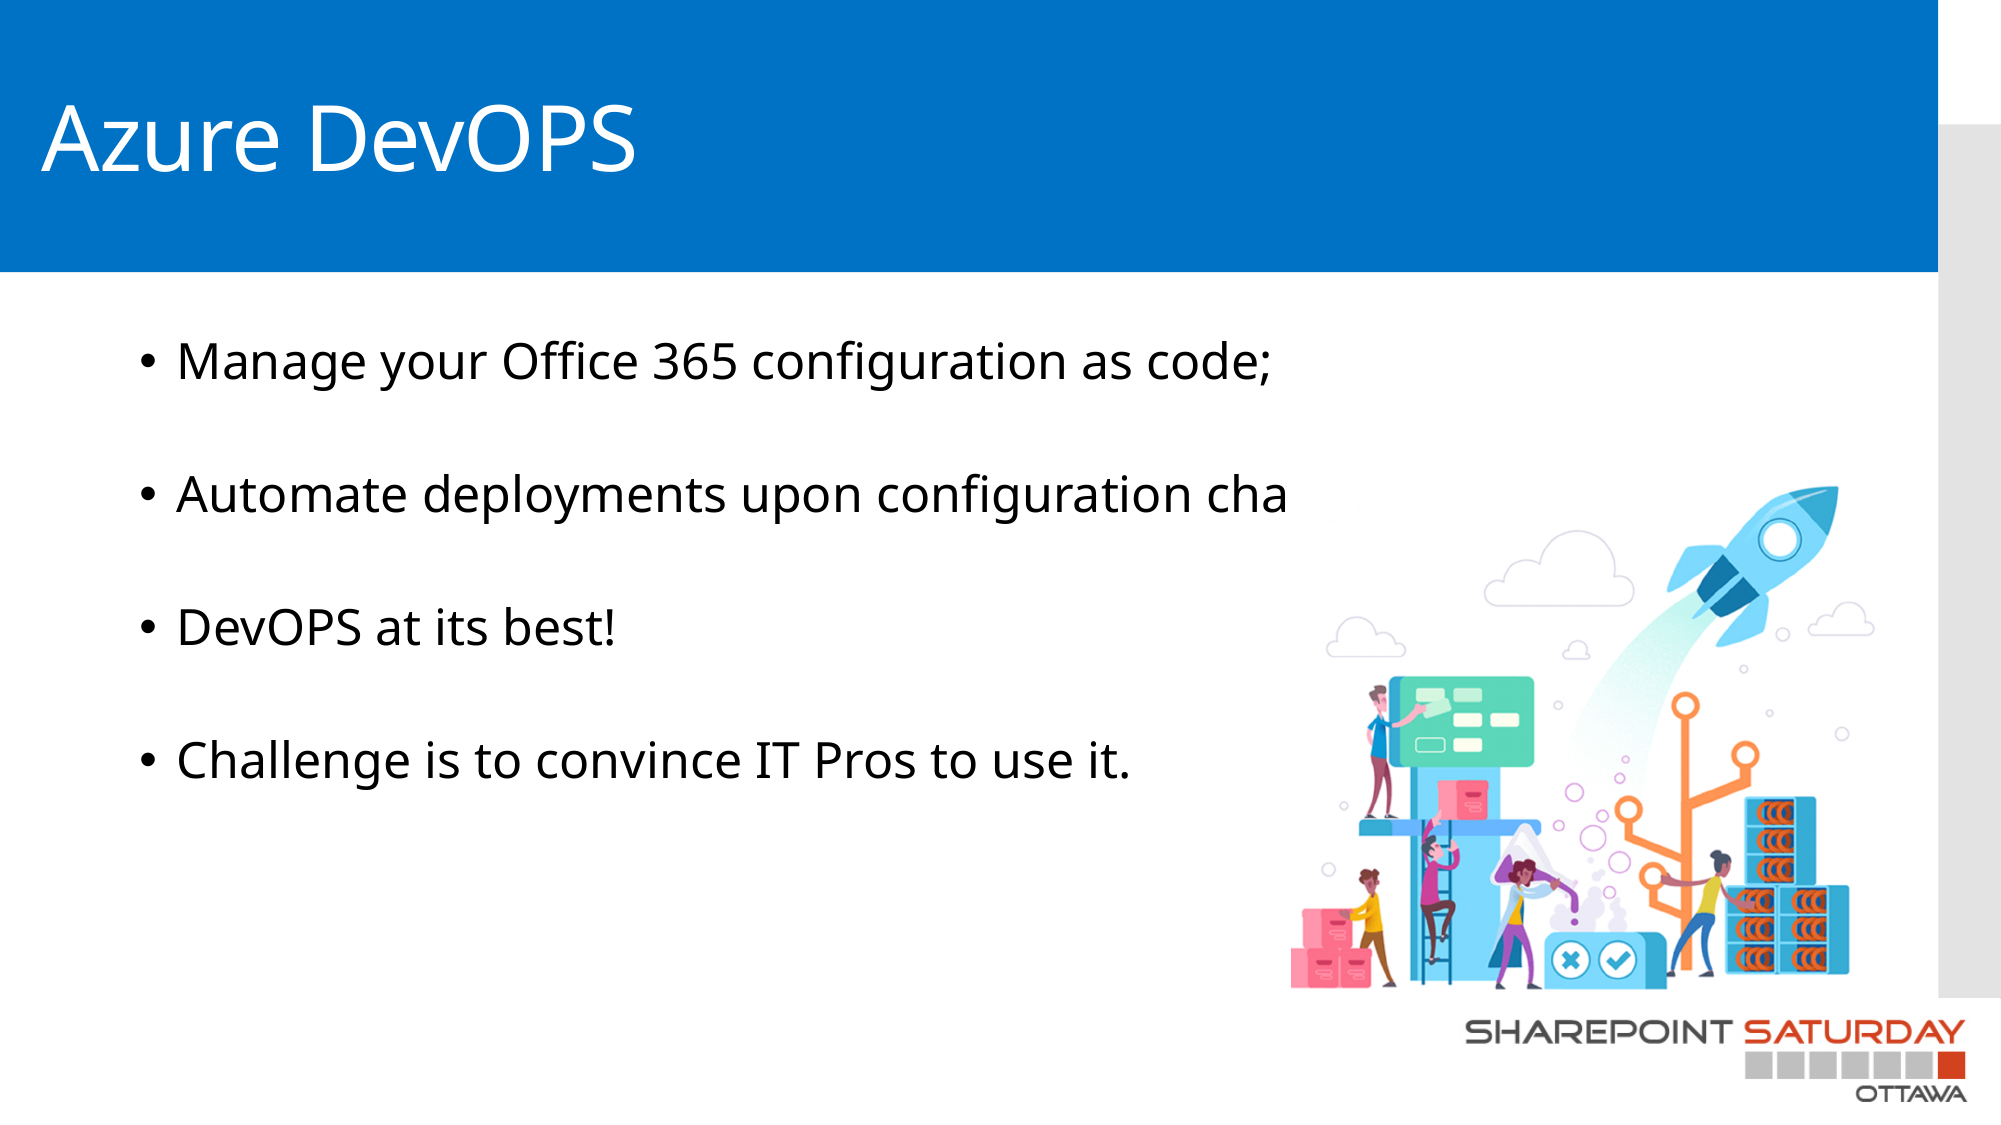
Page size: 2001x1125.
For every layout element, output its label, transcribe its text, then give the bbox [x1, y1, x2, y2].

title Azure DevOPS [26, 26, 1870, 257]
picture [1290, 467, 1879, 992]
text_box Manage your Office 365 configuration as code; Automate deployments upon configuration changes; DevOPS at its best! Challenge is to convince IT Pros to use it. [105, 133, 1916, 992]
picture [1431, 998, 2000, 1125]
